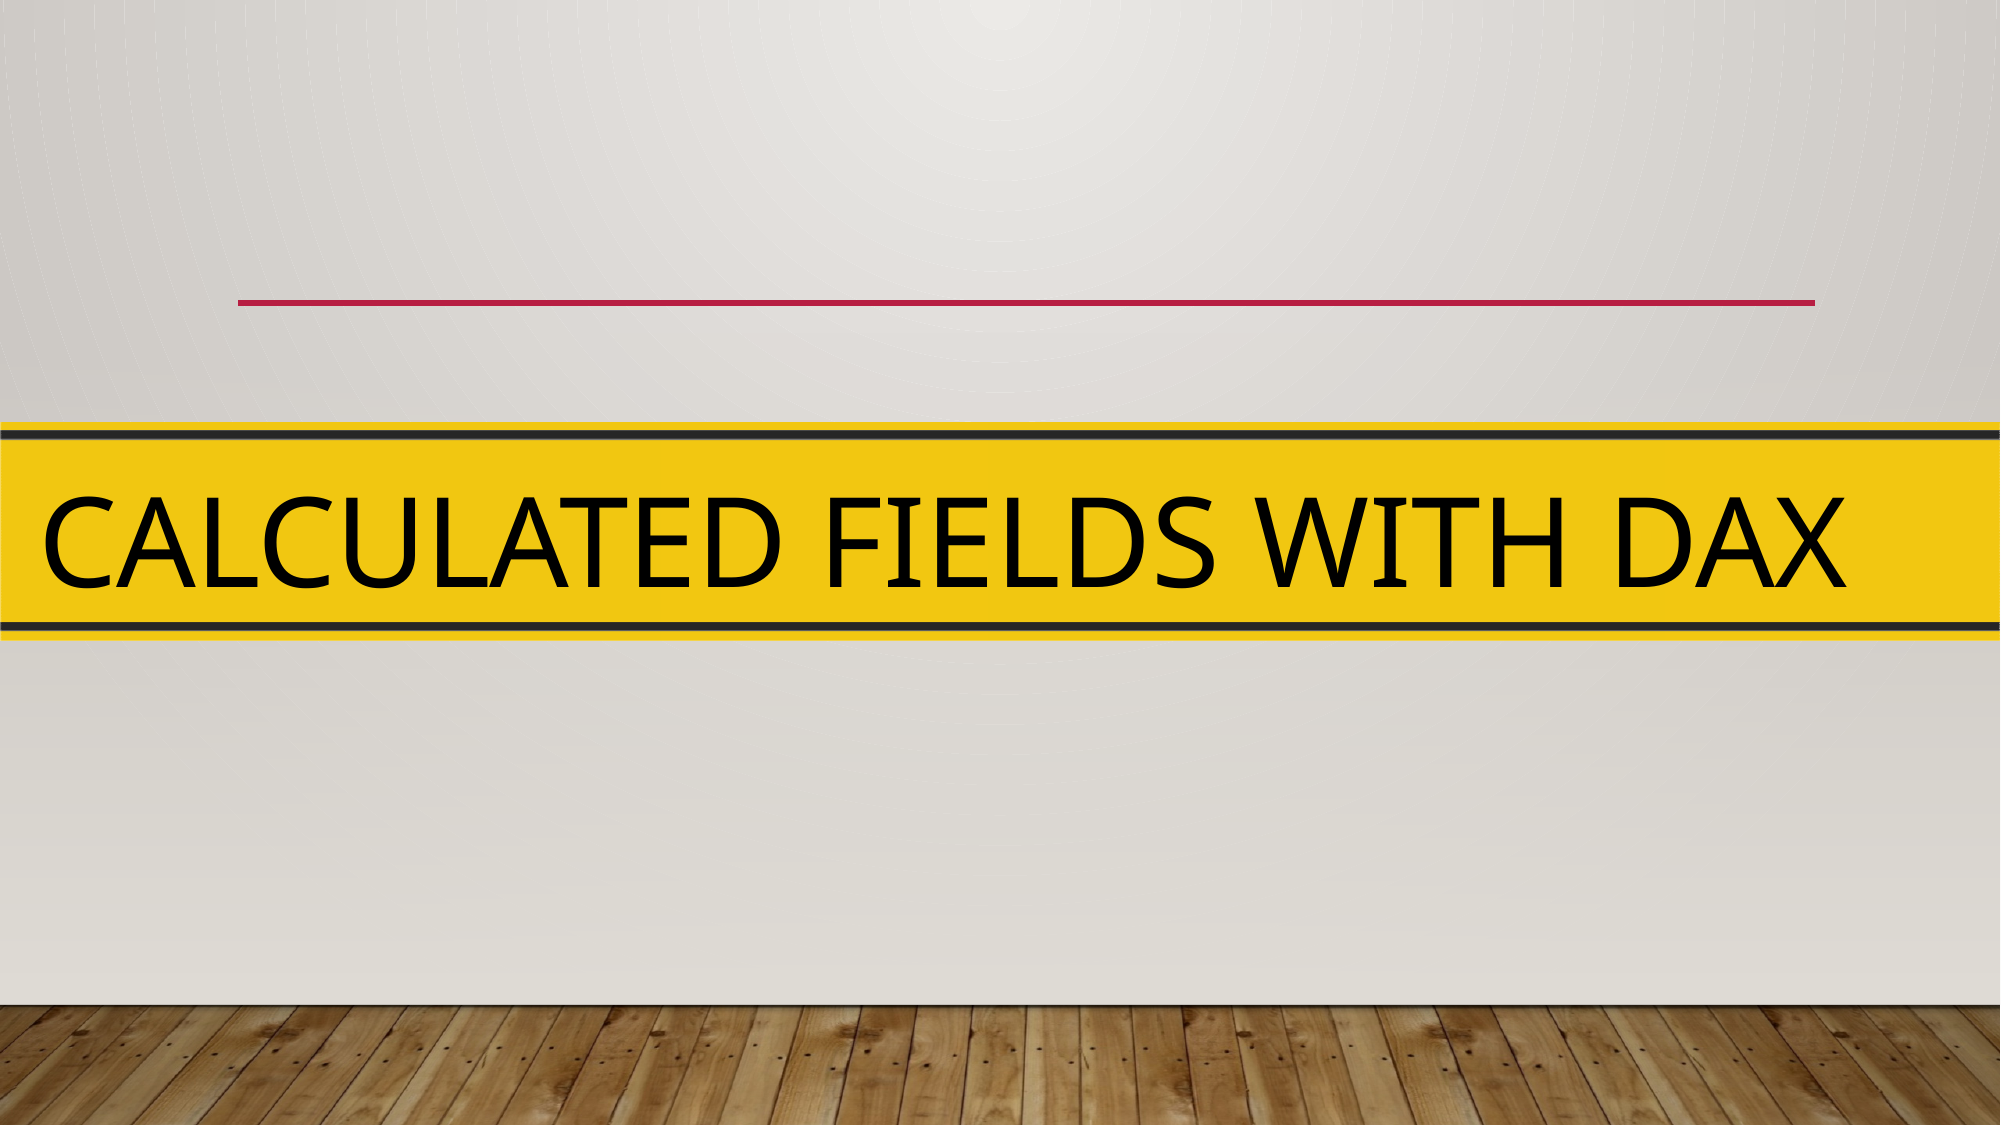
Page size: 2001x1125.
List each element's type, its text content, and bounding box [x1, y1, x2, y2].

picture [0, 1005, 2000, 1125]
text_box [0, 422, 2000, 449]
title CALCULATED FIELDS WITH DAX [0, 449, 2000, 651]
